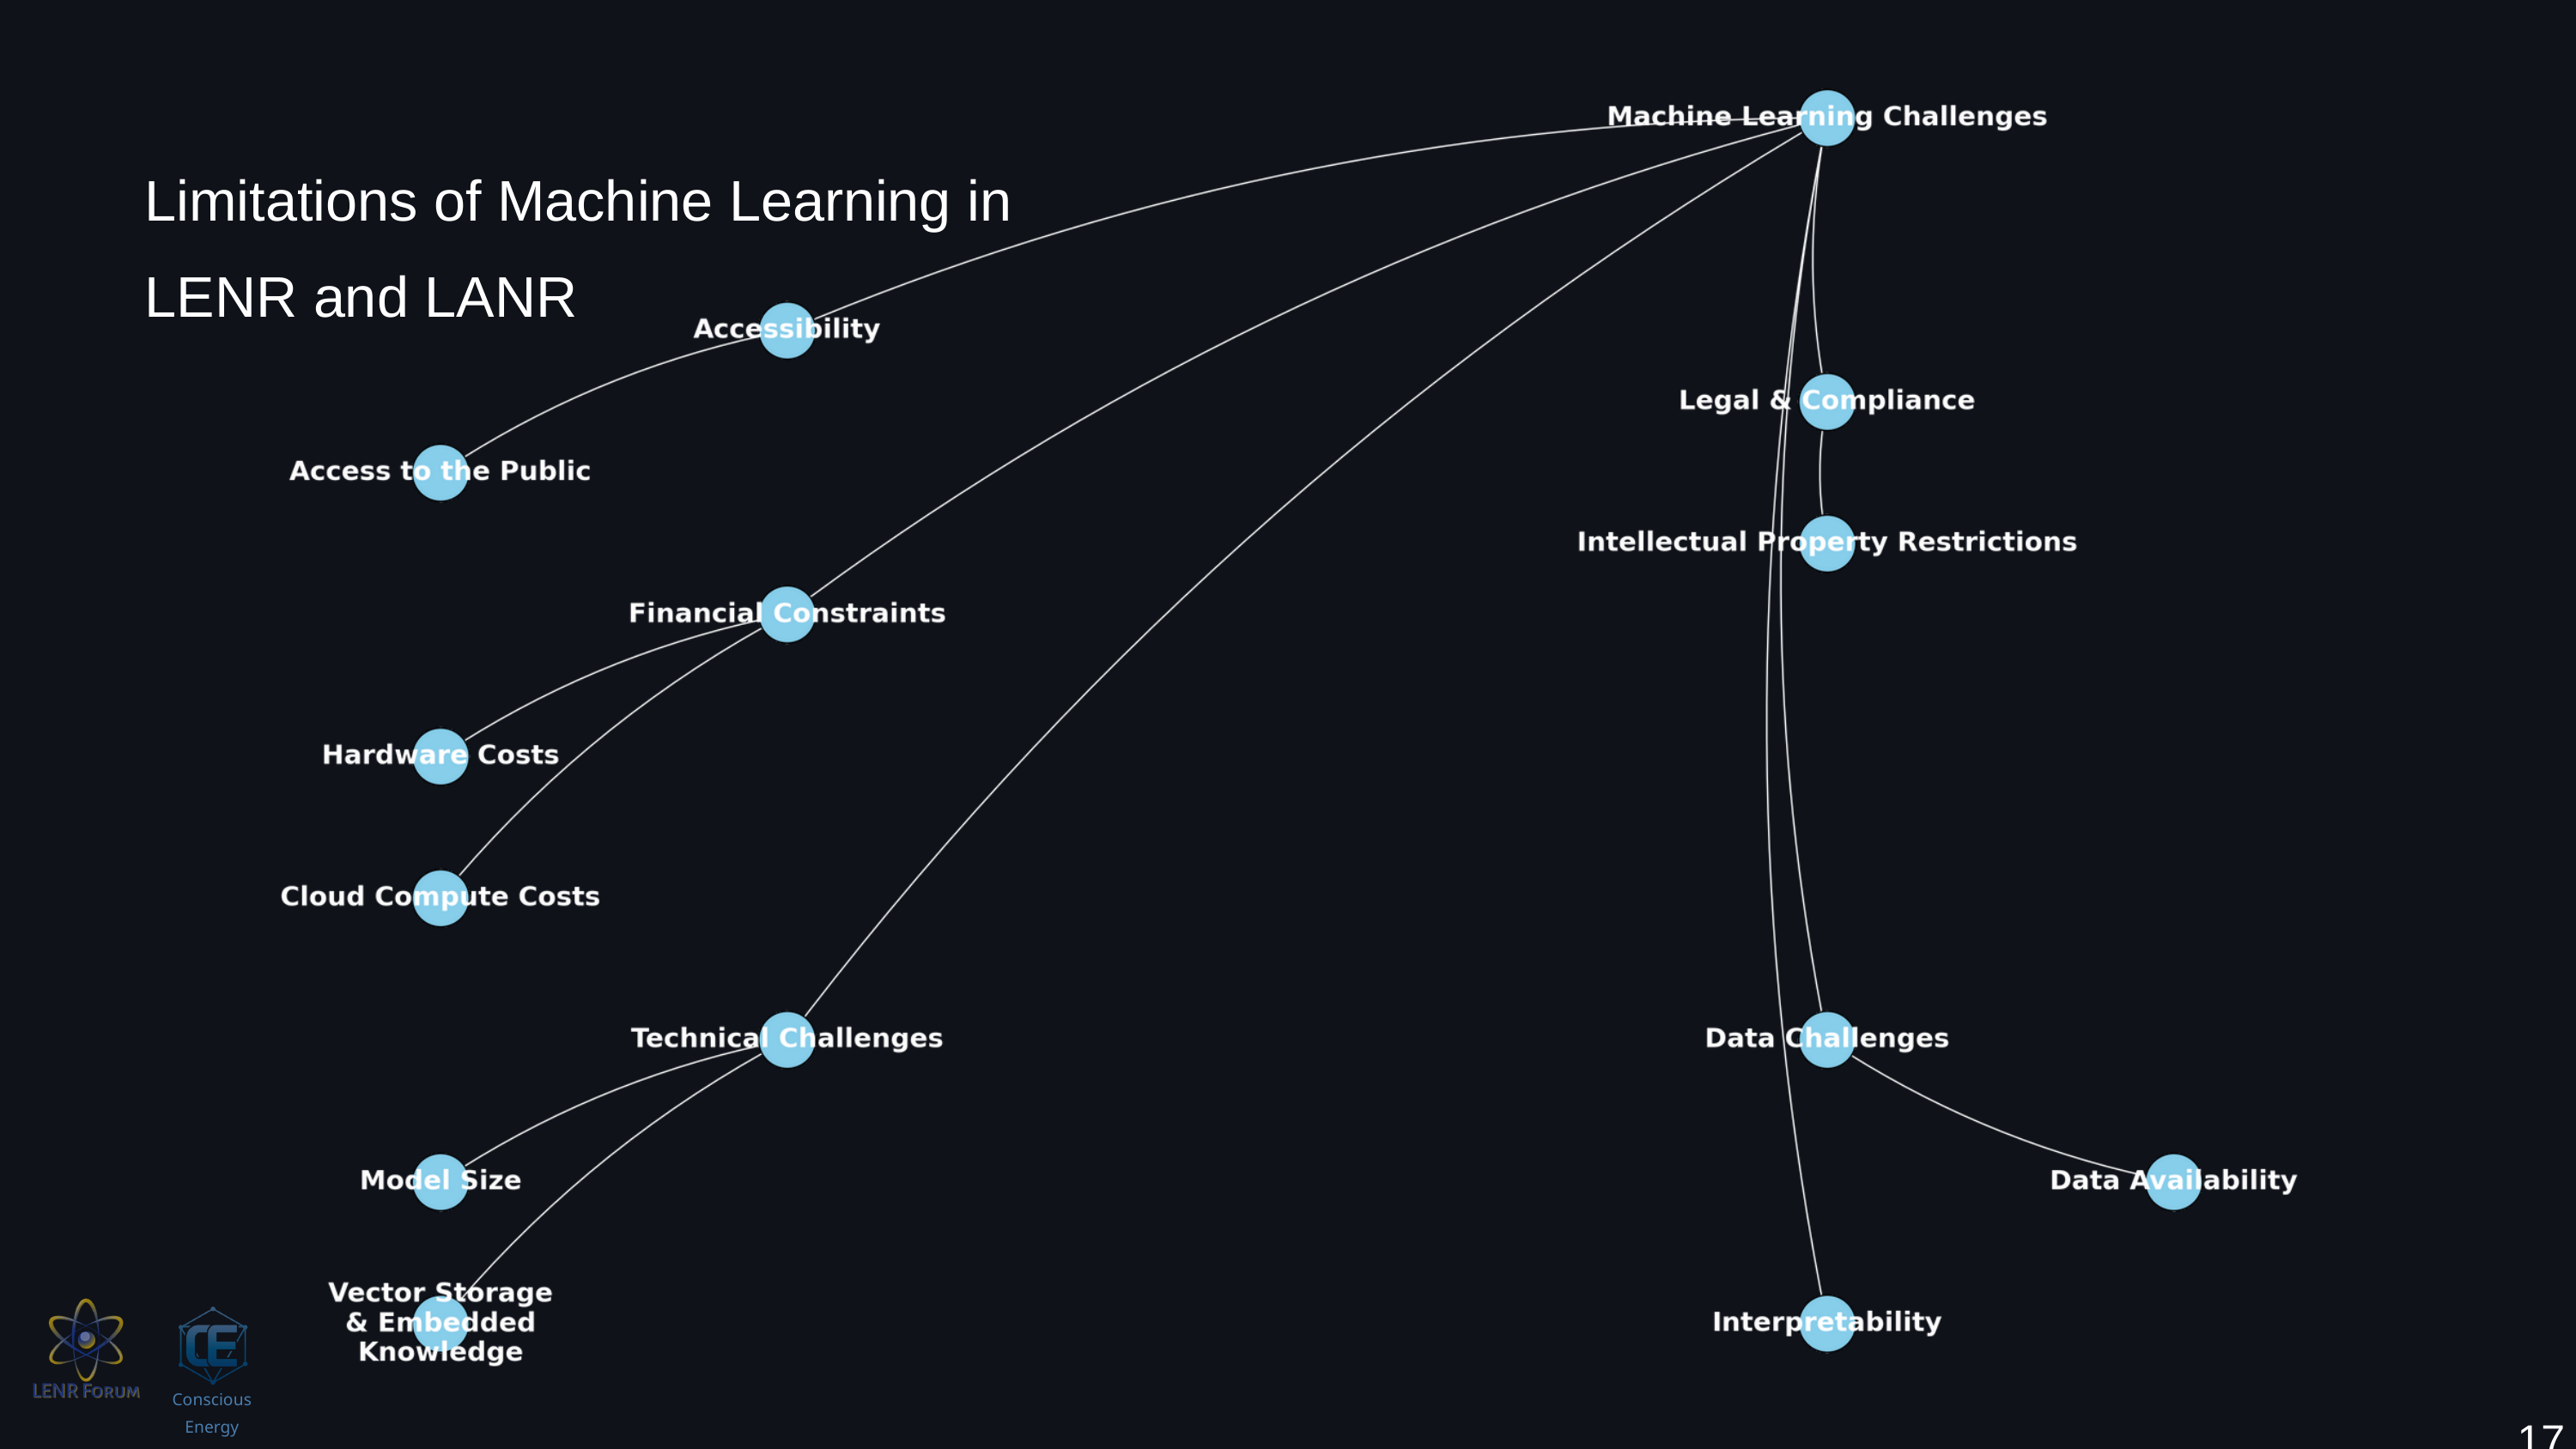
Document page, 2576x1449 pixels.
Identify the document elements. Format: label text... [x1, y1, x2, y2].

text_box [15, 1293, 150, 1424]
text_box [267, 81, 2309, 1368]
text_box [149, 1299, 275, 1403]
text_box Limitations of Machine Learning in LENR and LANR [144, 136, 1157, 330]
text_box 17 [2506, 1392, 2576, 1449]
